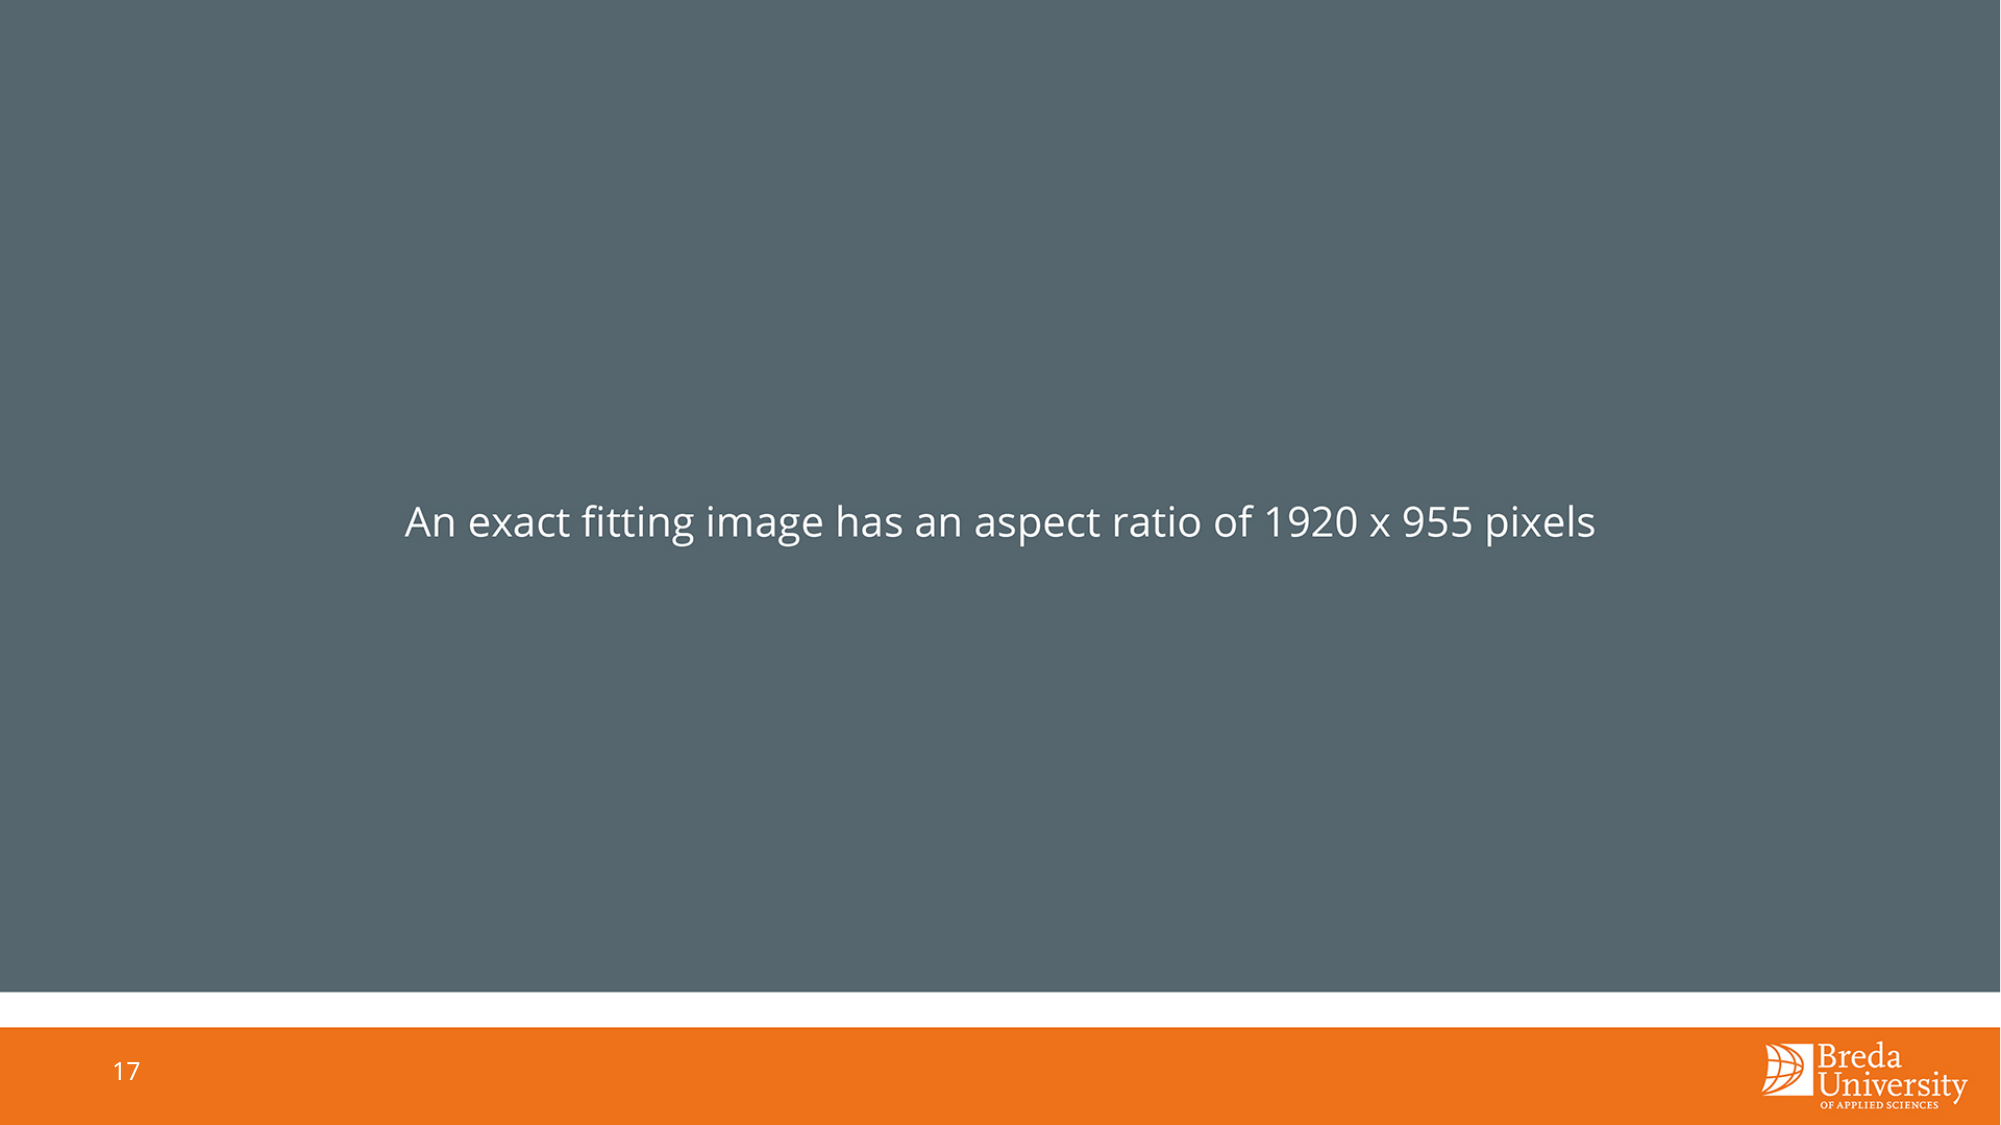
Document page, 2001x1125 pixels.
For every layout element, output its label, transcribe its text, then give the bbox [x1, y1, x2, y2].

slide_number 17 [97, 1042, 198, 1103]
picture [0, 0, 2001, 1125]
